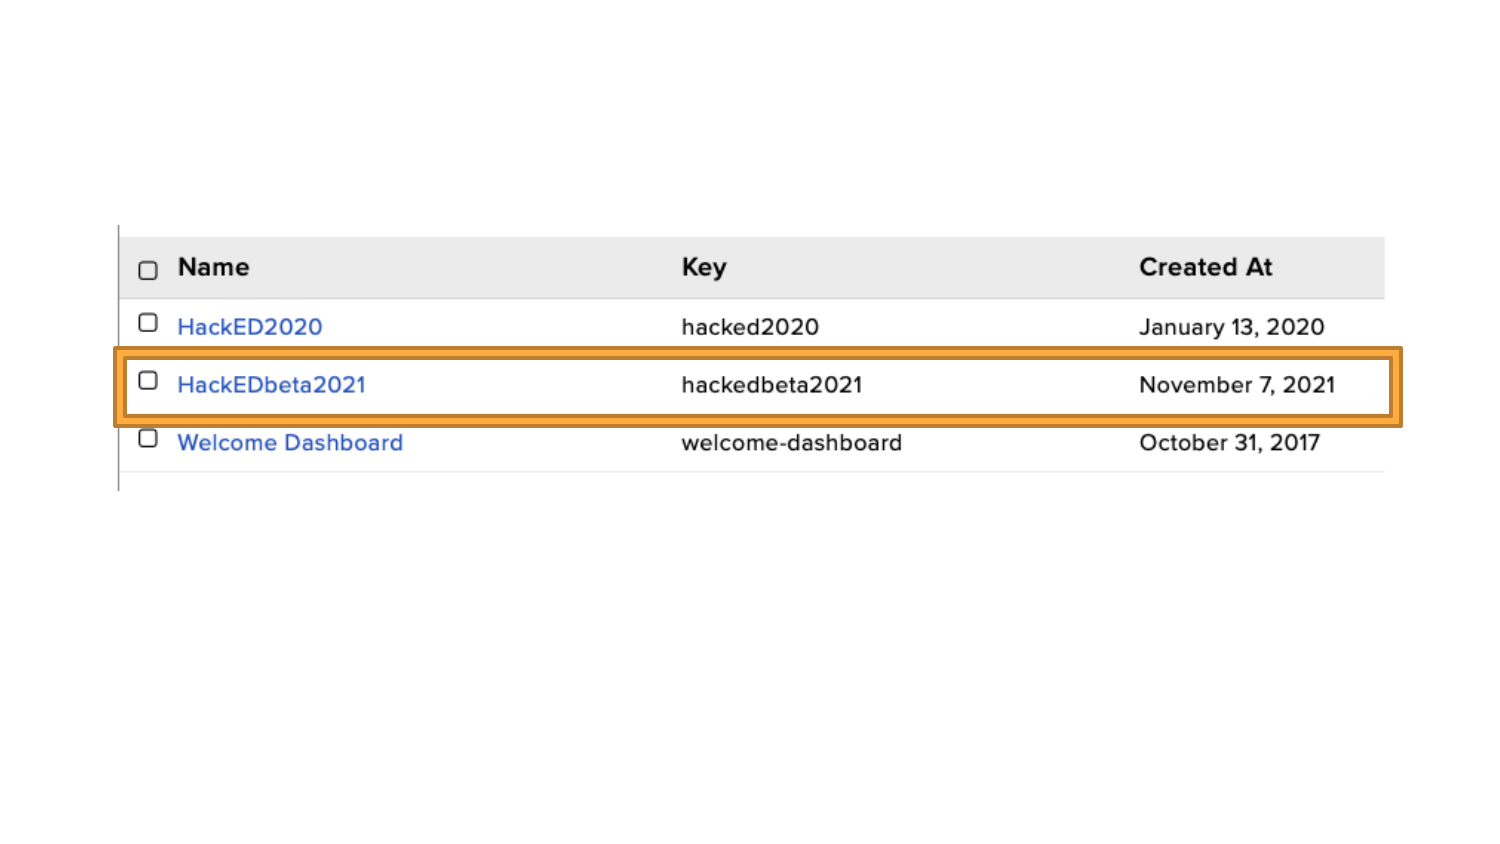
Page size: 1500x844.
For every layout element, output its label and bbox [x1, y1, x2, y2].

text_box [1389, 346, 1403, 428]
picture [81, 224, 1385, 491]
